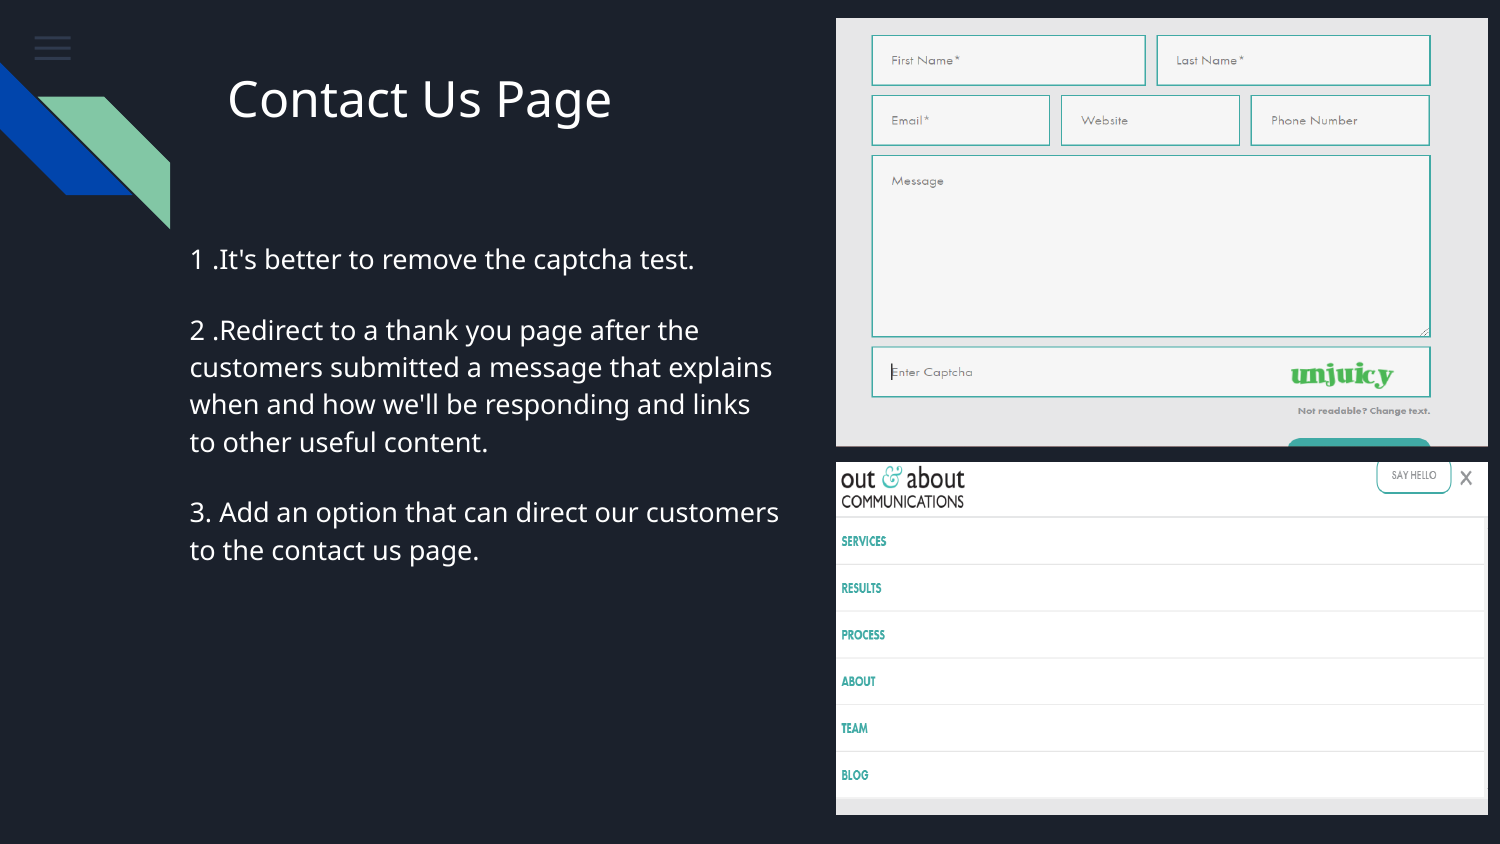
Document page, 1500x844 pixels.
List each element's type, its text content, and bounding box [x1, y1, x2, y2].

list 1 .It's better to remove the captcha test. 2 .Redirect to a thank you page after the customers submitted a message that explains when and how we'll be responding and links to other useful content. 3. Add an option that can direct our customers to the contact us page. [174, 222, 798, 621]
title Contact Us Page [212, 52, 830, 298]
picture [835, 462, 1488, 815]
picture [835, 17, 1488, 448]
